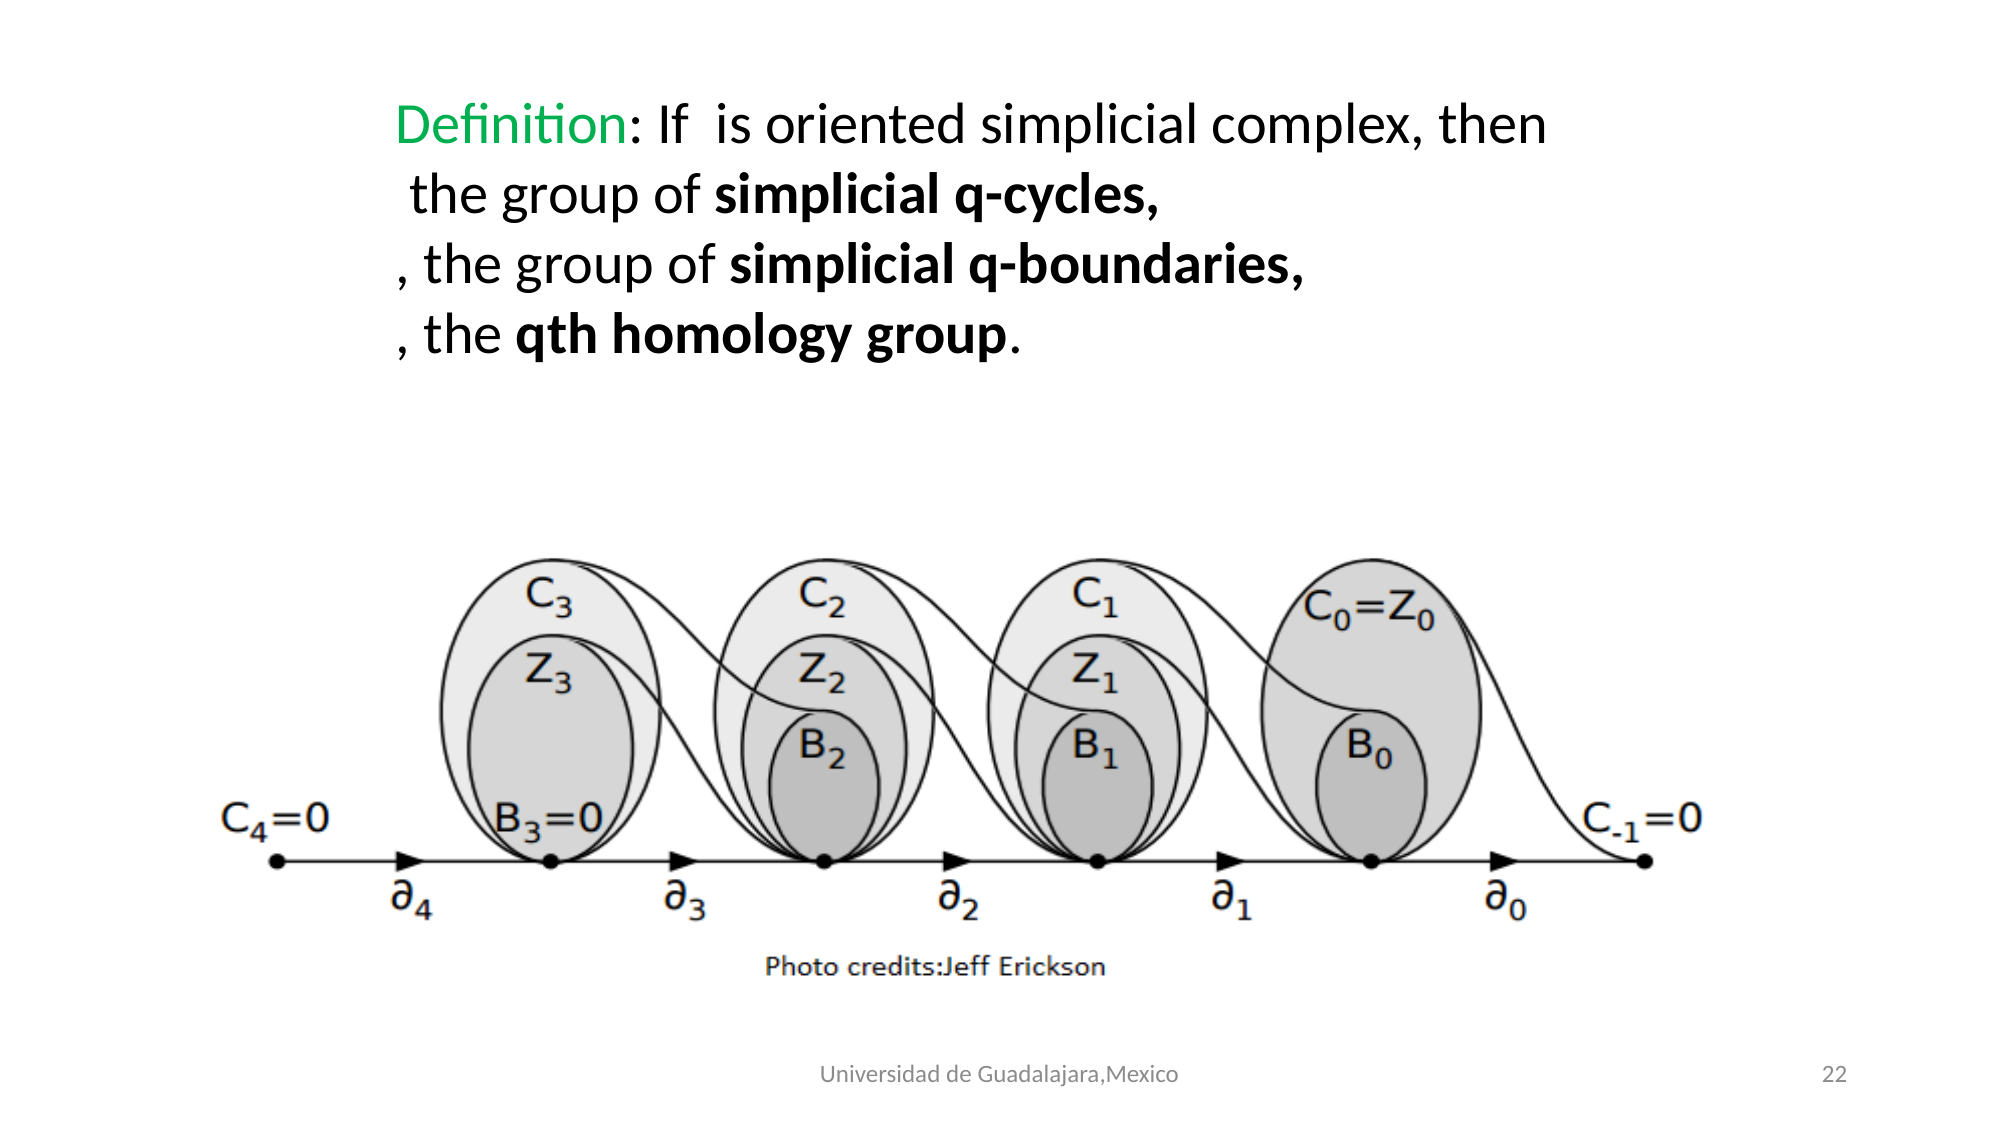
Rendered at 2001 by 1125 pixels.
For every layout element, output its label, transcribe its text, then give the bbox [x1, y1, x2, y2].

picture [162, 389, 1760, 1009]
slide_number 22 [1412, 1042, 1863, 1103]
footer Universidad de Guadalajara,Mexico [662, 1042, 1338, 1103]
